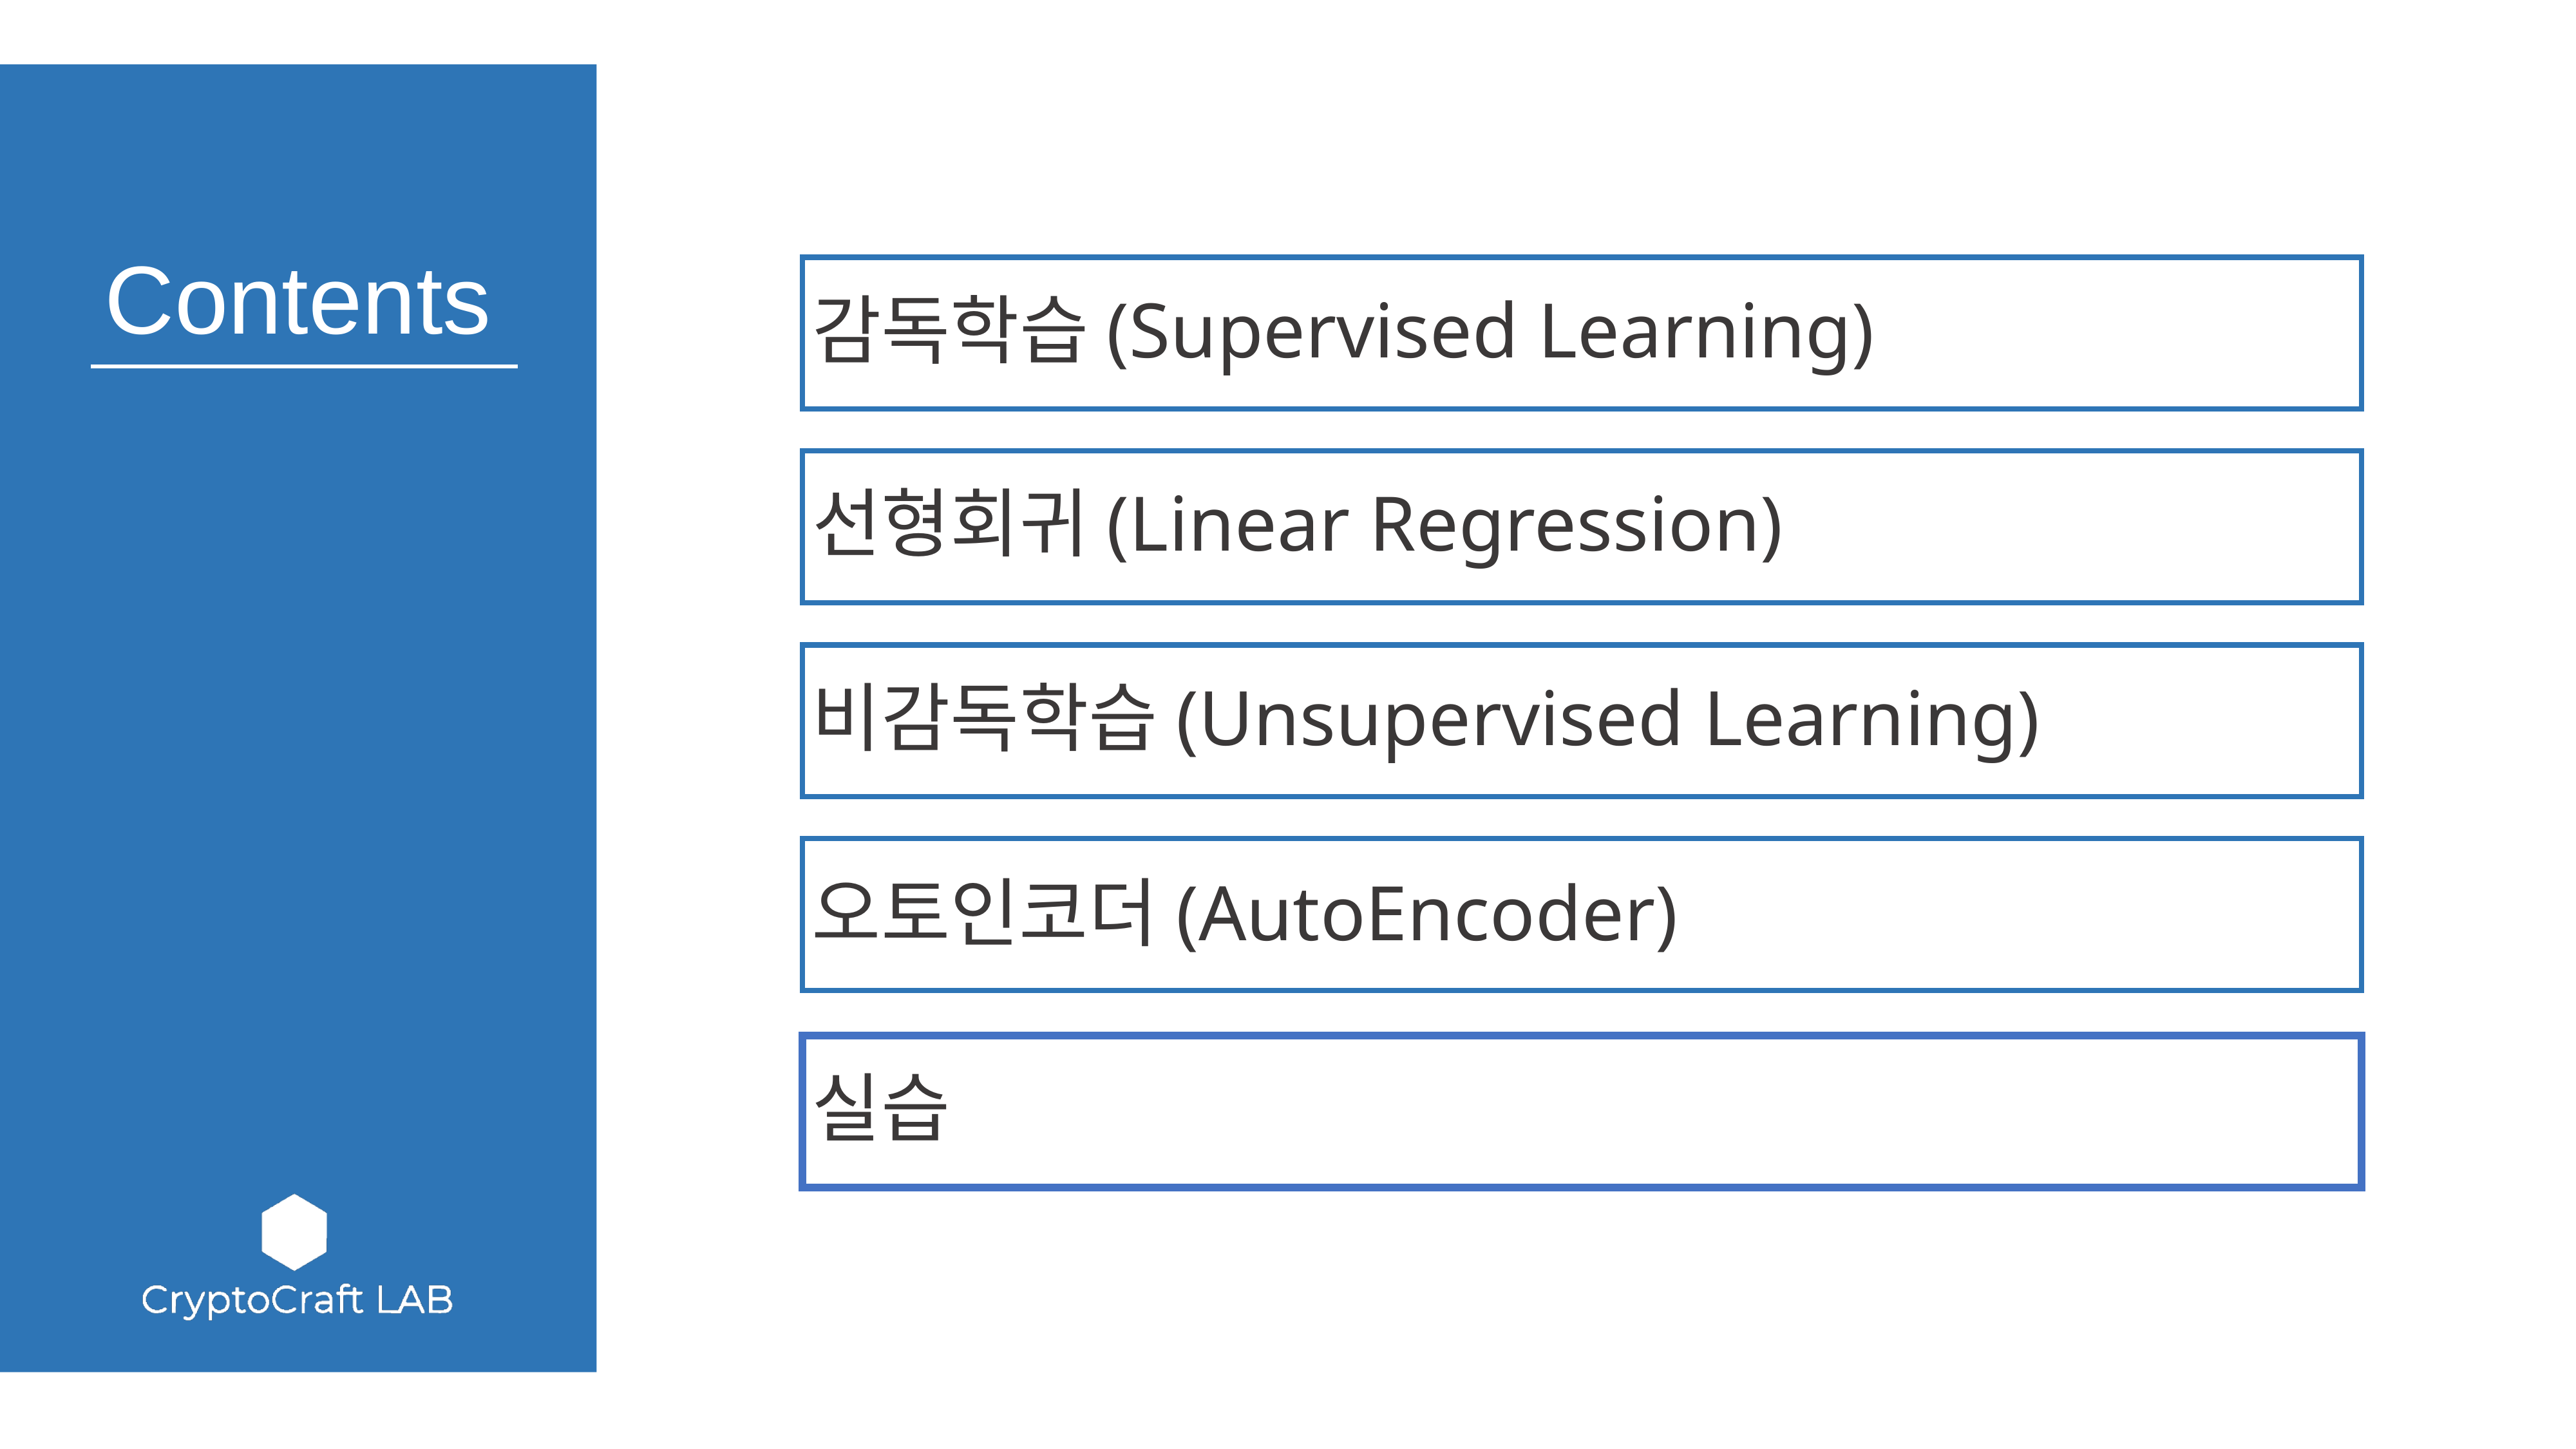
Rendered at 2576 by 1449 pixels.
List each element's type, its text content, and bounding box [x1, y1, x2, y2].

picture [117, 1170, 479, 1347]
list 선형회귀(Linear Regression) [802, 450, 2362, 603]
text_box 실습 [802, 1036, 2362, 1188]
text_box 비감독학습(Unsupervised Learning) [802, 645, 2362, 797]
list 감독학습(Supervised Learning) [802, 256, 2362, 410]
list 오토인코더(AutoEncoder) [802, 840, 2362, 993]
text_box [789, 1005, 2381, 1202]
